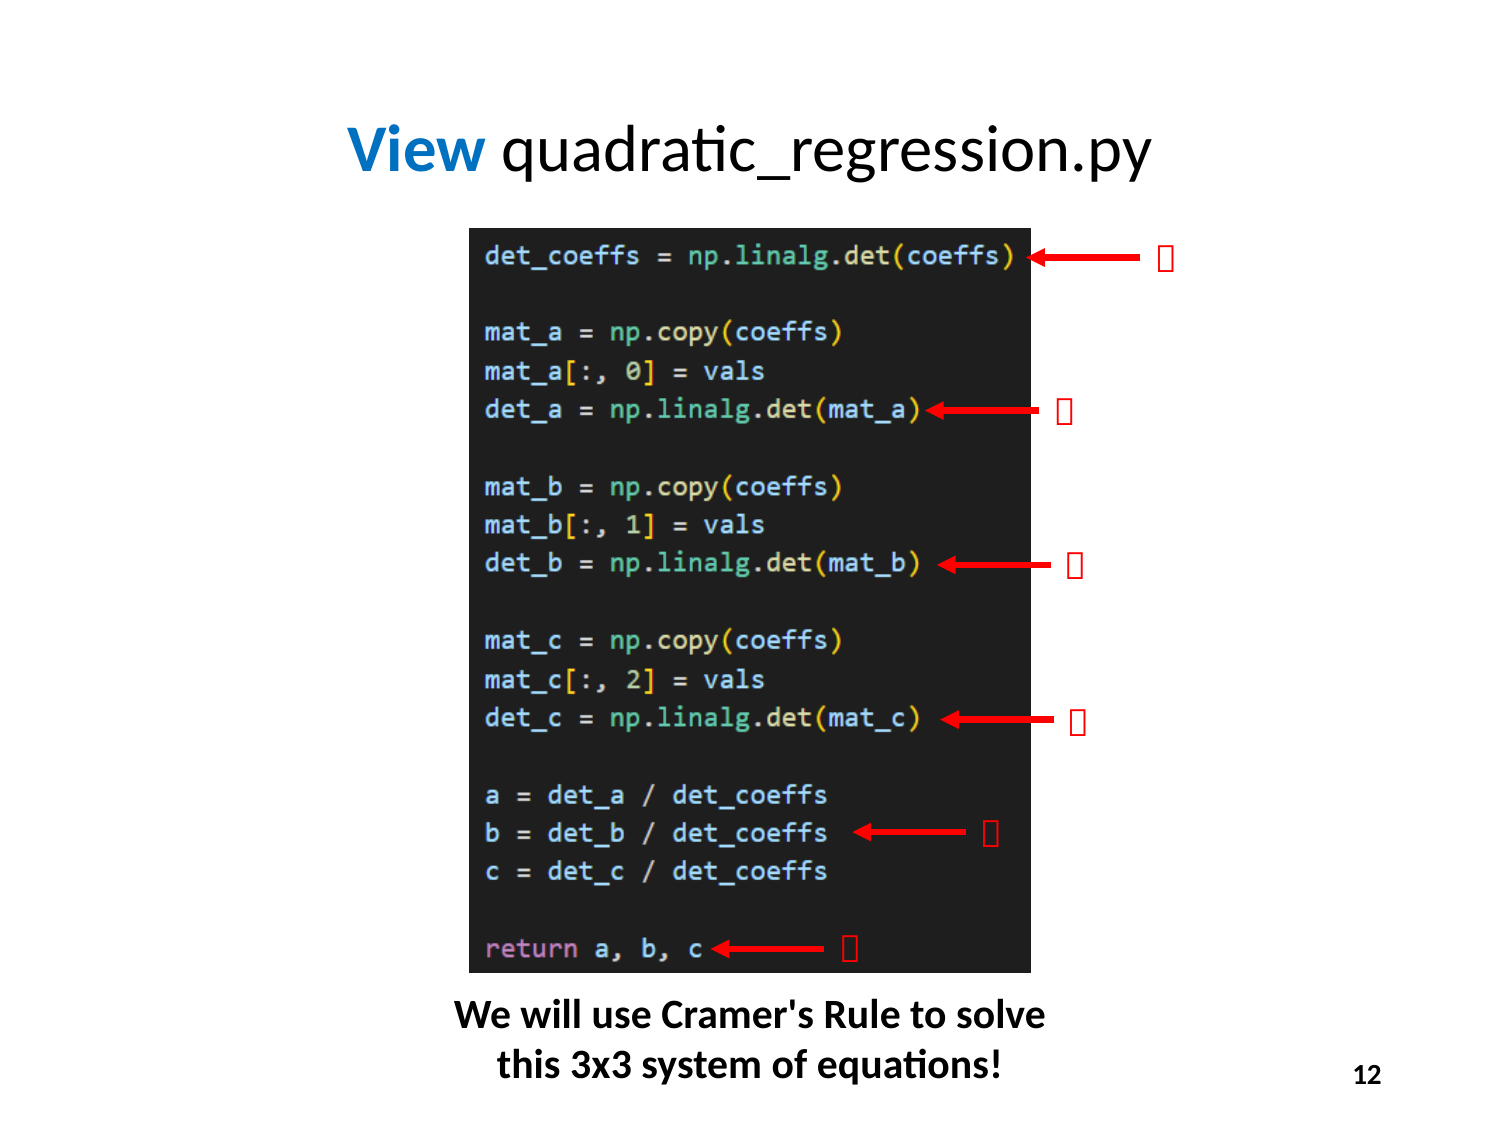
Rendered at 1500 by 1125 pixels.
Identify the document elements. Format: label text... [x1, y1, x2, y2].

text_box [1026, 227, 1203, 288]
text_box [852, 802, 1028, 863]
slide_number 12 [1059, 1042, 1397, 1103]
title View quadratic_regression.py [103, 59, 1397, 241]
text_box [710, 917, 888, 979]
text_box We will use Cramer's Rule to solve this 3x3 system of equations! [406, 979, 1094, 1095]
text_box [940, 691, 1115, 752]
picture [469, 228, 1031, 973]
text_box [924, 380, 1102, 441]
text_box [936, 534, 1113, 596]
